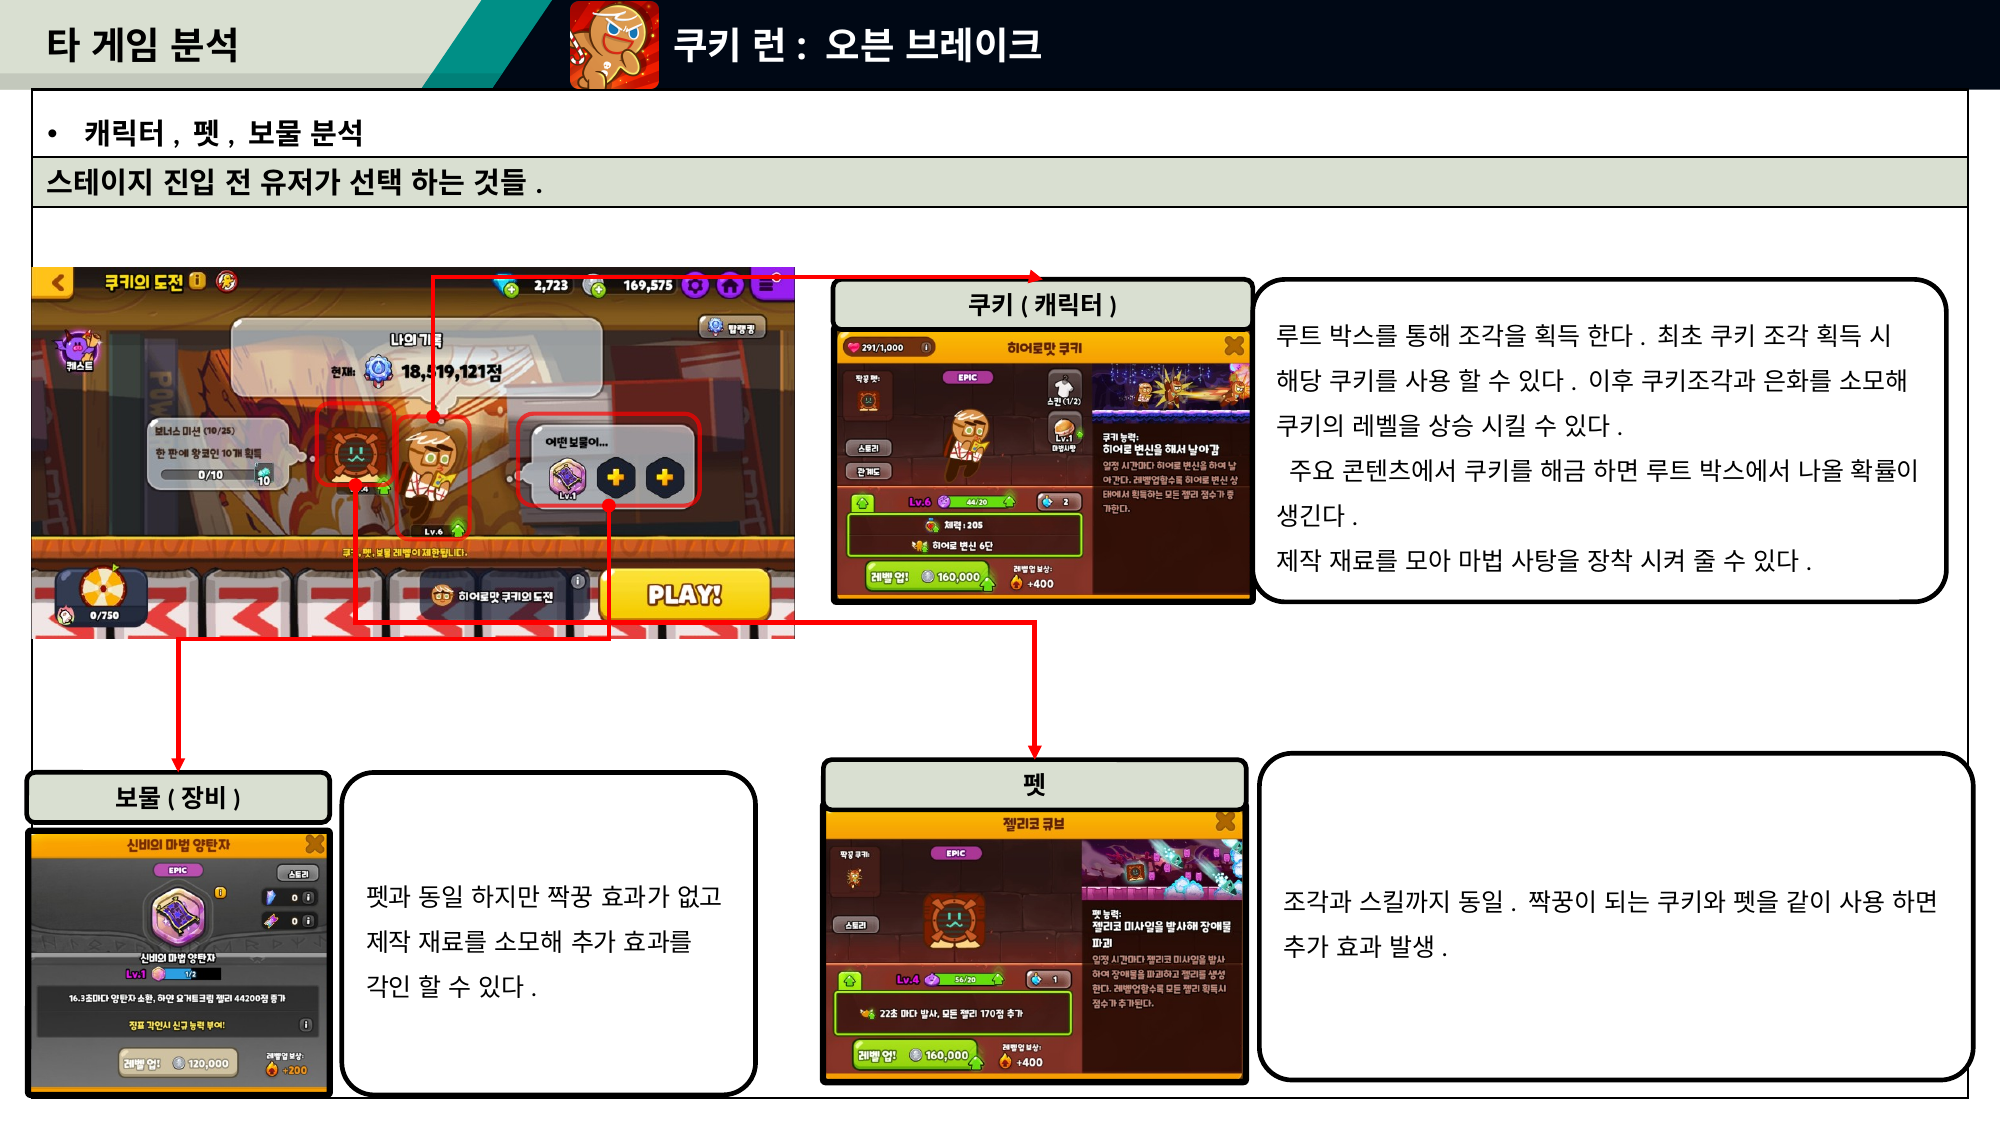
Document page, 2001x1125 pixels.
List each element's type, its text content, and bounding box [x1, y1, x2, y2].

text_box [832, 279, 1253, 602]
text_box 스테이지 진입 전 유저가 선택 하는 것들. [31, 156, 669, 208]
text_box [669, 43, 807, 282]
text_box 조각과 스킬까지 동일. 짝꿍이 되는 쿠키와 펫을 같이 사용 하면 추가 효과 발생. [1258, 752, 1975, 1082]
text_box 타 게임 분석 [31, 0, 489, 90]
text_box 루트 박스를 통해 조각을 획득 한다. 최초 쿠키 조각 획득 시 해당 쿠키를 사용 할 수 있다. 이후 쿠키조각과 은화를 소모해 쿠키의 레벨을 상승 시킬 수 있다. 주요 콘텐츠에서 쿠키를 해금 하면 루트 박스에서 나올 확률이 생긴다. 제작 재료를 모아 마법 사탕을 장착 시켜 줄 수 있다. [1253, 278, 1948, 603]
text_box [26, 772, 330, 1095]
text_box 쿠키 런: 오븐 브레이크 [658, 0, 2000, 90]
picture [31, 267, 669, 639]
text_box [823, 759, 1247, 1083]
text_box 캐릭터, 펫, 보물 분석 [32, 90, 669, 156]
text_box 펫과 동일 하지만 짝꿍 효과가 없고 제작 재료를 소모해 추가 효과를 각인 할 수 있다. [340, 771, 757, 1096]
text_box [557, 282, 833, 963]
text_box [260, 423, 527, 855]
text_box 캐릭터, 펫, 보물 분석 [807, 90, 1967, 156]
text_box 스테이지 진입 전 유저가 선택 하는 것들. [807, 156, 1969, 208]
picture [570, 1, 659, 90]
